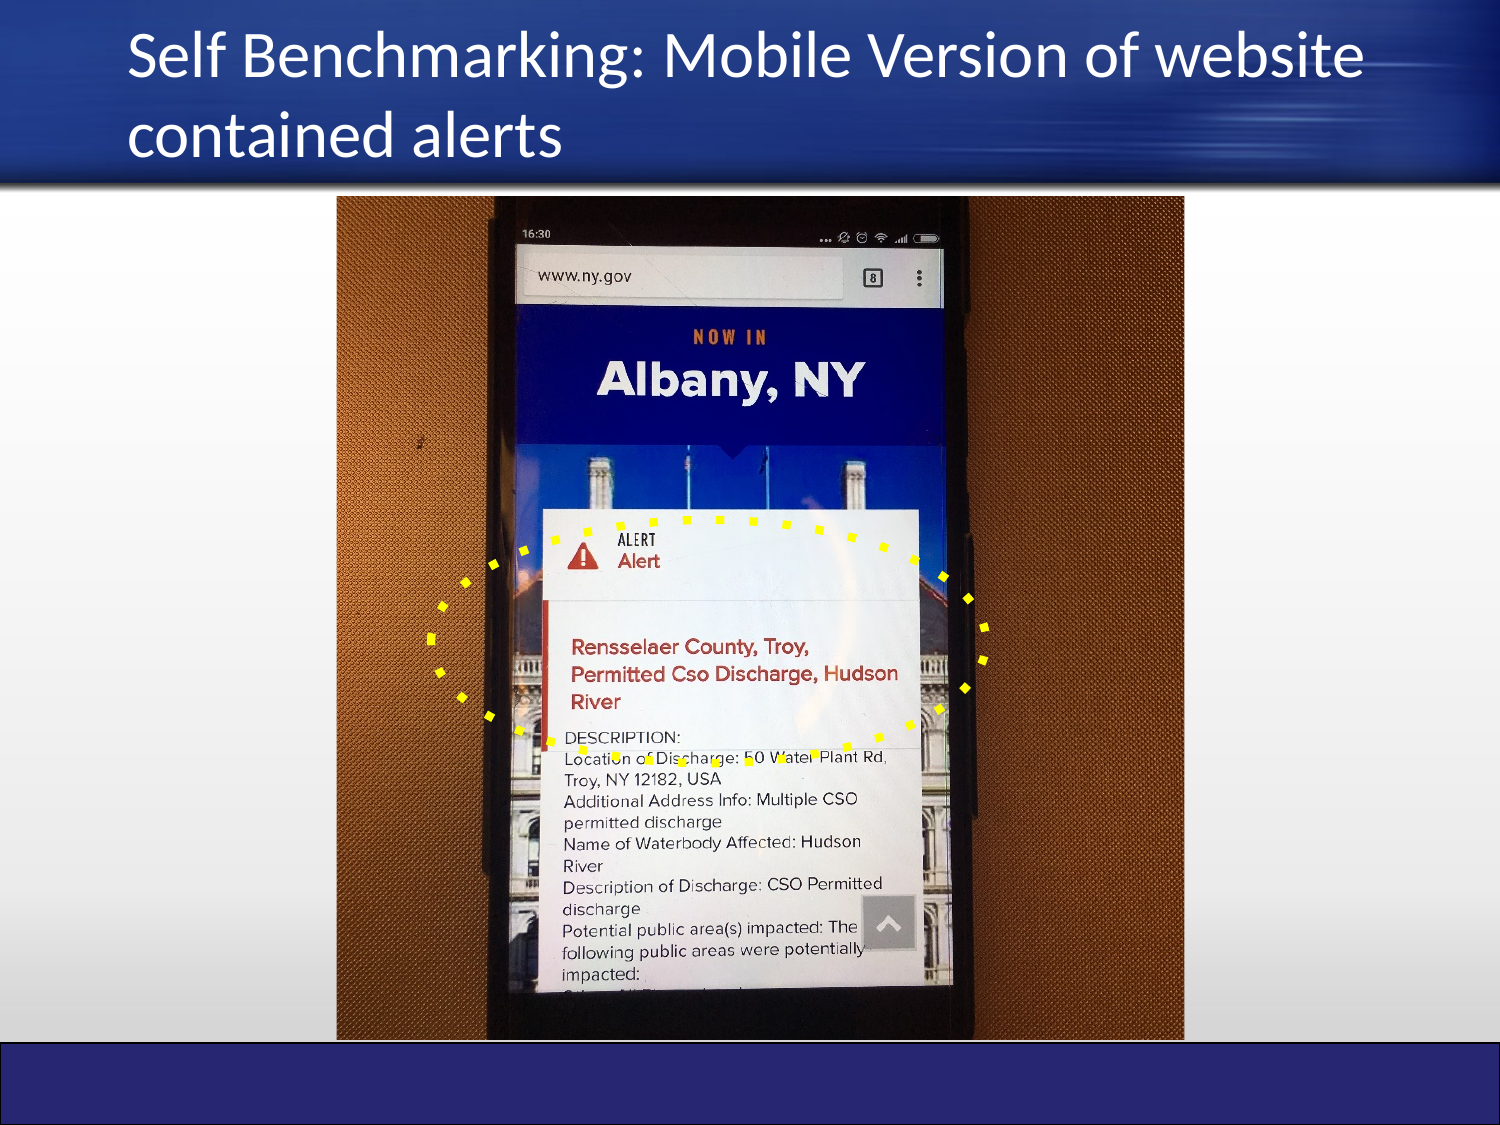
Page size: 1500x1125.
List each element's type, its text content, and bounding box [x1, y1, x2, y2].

picture [0, 0, 1500, 1042]
text_box [0, 1042, 1500, 1125]
title Self Benchmarking: Mobile Version of website contained alerts [112, 0, 1463, 185]
